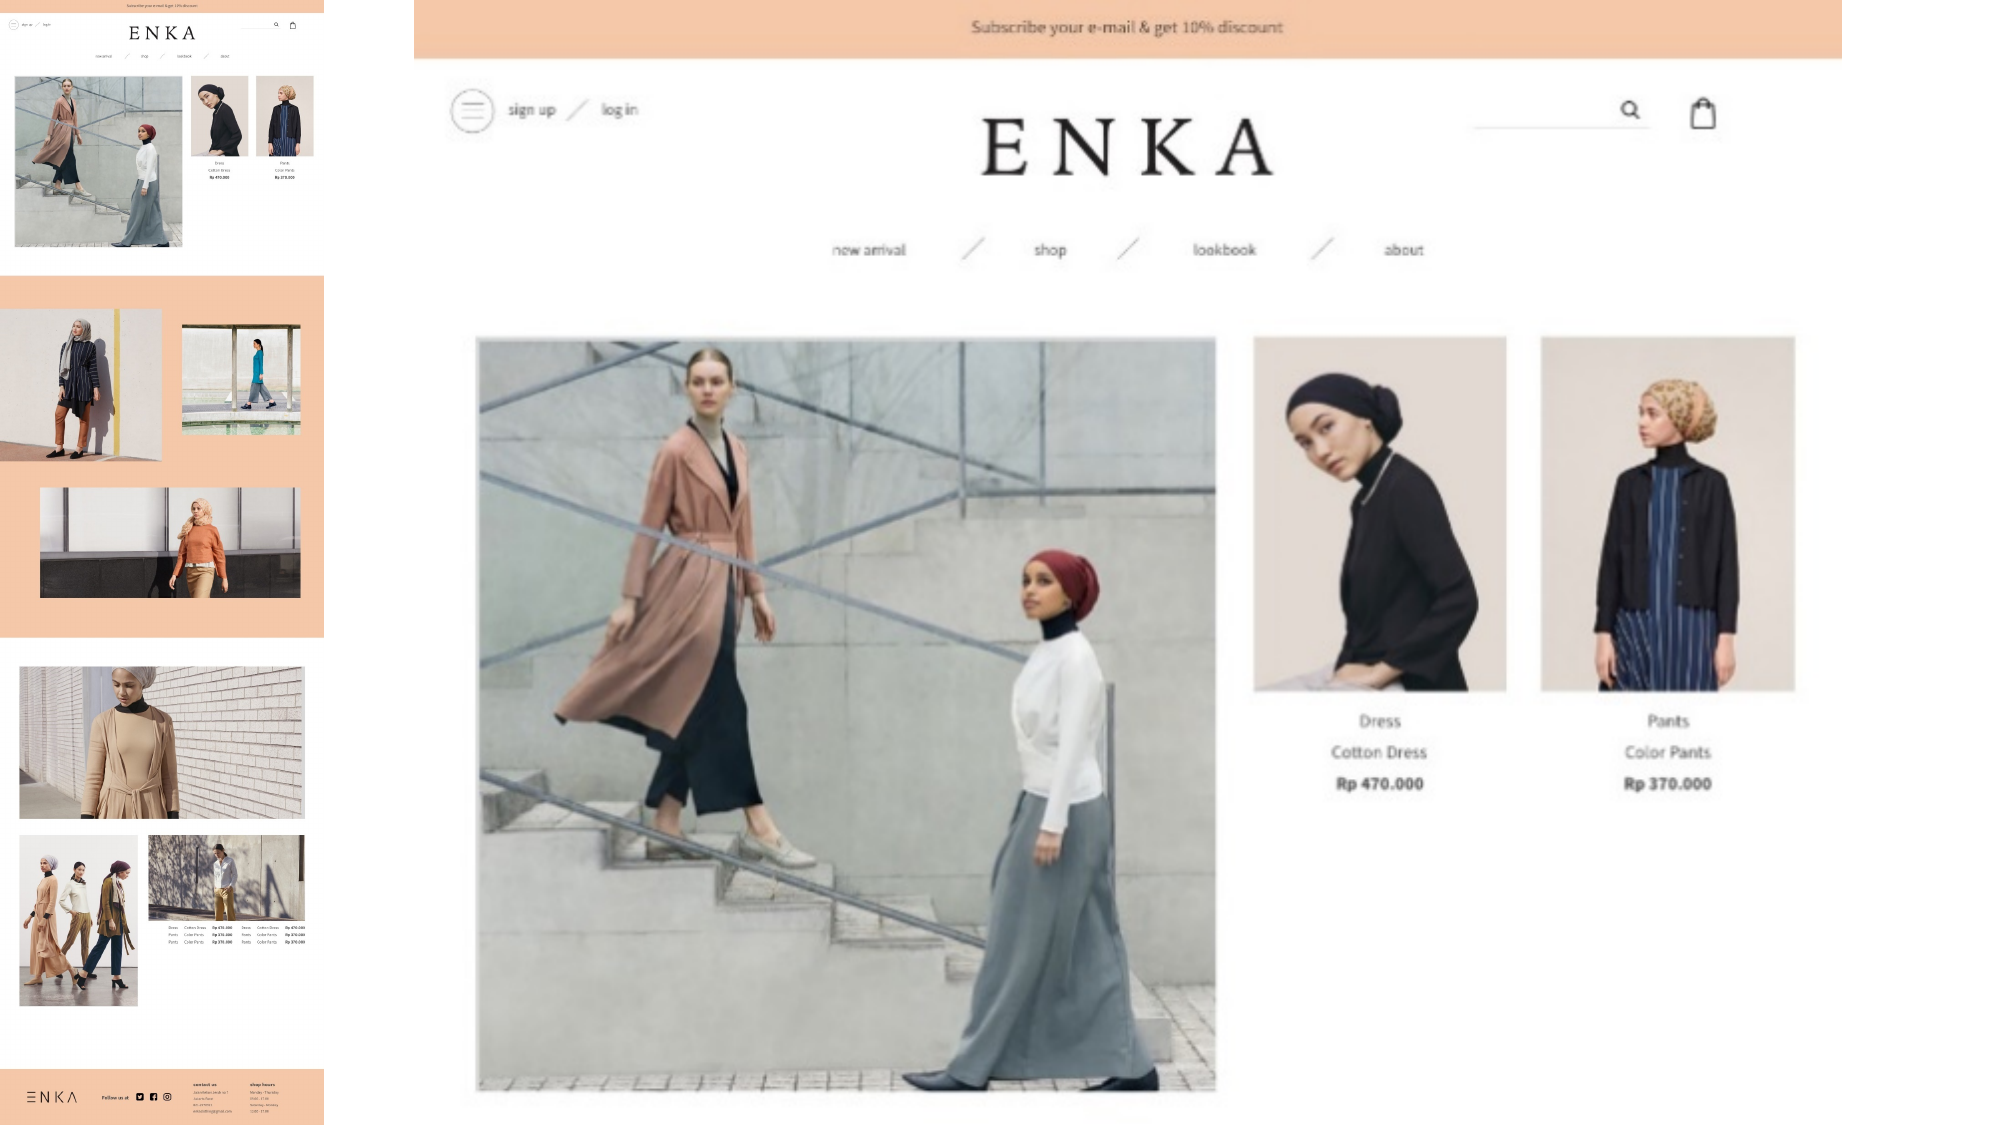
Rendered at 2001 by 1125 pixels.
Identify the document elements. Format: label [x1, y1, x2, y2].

picture [414, 0, 1842, 1125]
picture [0, 0, 324, 1125]
